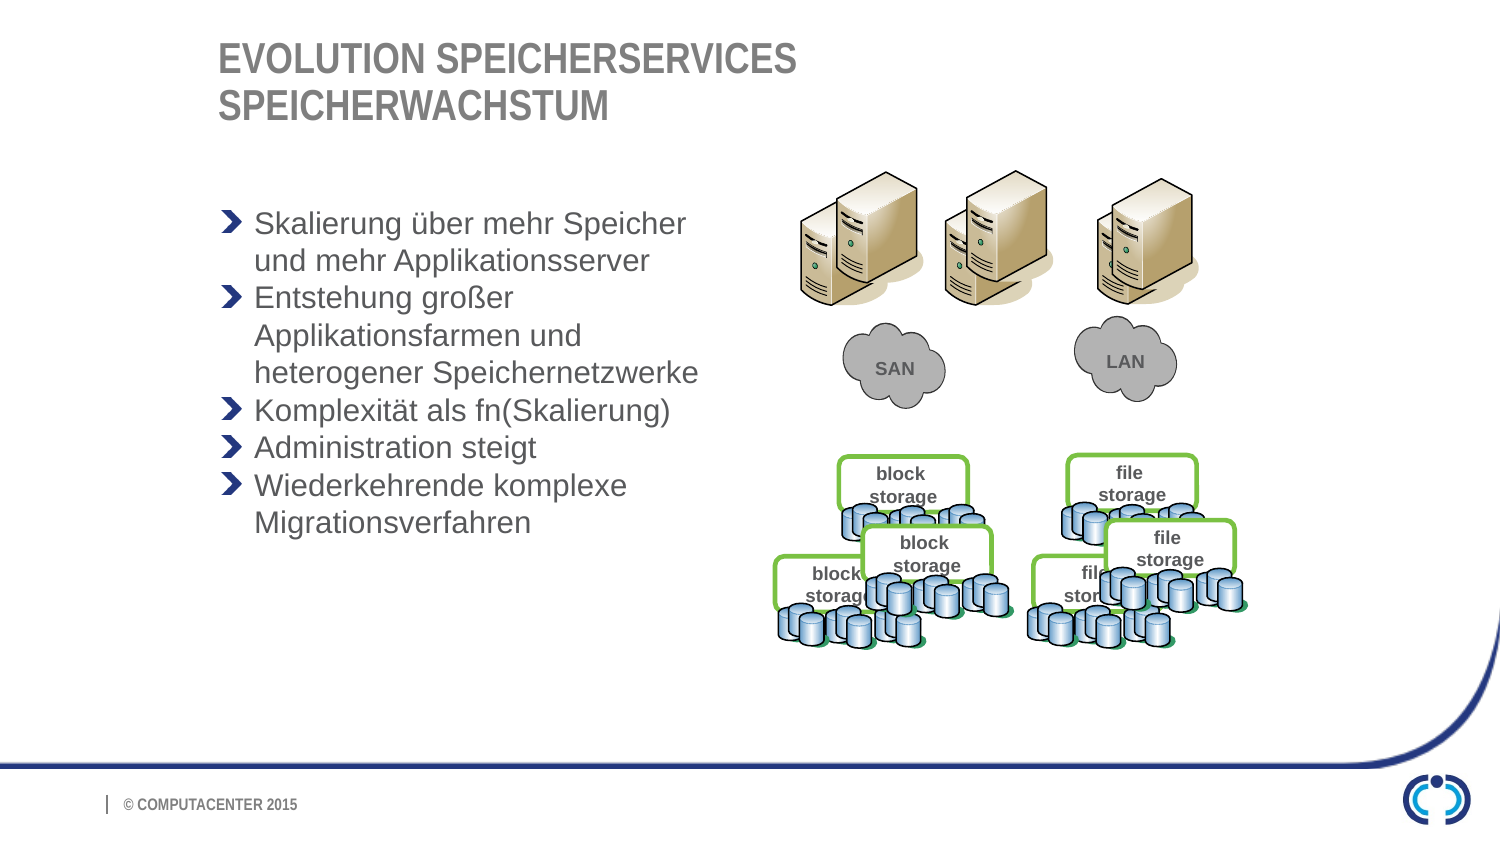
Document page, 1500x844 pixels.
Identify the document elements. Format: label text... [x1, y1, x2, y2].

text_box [1072, 602, 1129, 652]
text_box block storage [774, 556, 863, 603]
picture [1401, 773, 1472, 827]
text_box file storage [1033, 555, 1105, 602]
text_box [910, 572, 967, 622]
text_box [1059, 499, 1116, 549]
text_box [964, 168, 1055, 285]
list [798, 191, 890, 308]
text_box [834, 169, 926, 286]
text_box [863, 570, 920, 620]
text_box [1155, 500, 1212, 550]
text_box file storage [1067, 455, 1197, 502]
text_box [960, 571, 1016, 621]
picture [221, 472, 242, 495]
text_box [839, 500, 896, 550]
text_box Skalierung über mehr Speicher und mehr Applikationsserver Entstehung großer Applikationsfarmen und heterogener Speichernetzwerke Komplexität als fn(Skalierung) Administration steigt Wiederkehrende komplexe Migrationsverfahren [206, 195, 751, 807]
text_box file storage [1105, 520, 1235, 567]
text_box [1121, 614, 1178, 651]
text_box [1144, 567, 1201, 616]
picture [221, 285, 242, 308]
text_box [842, 322, 946, 409]
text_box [1095, 190, 1187, 307]
picture [221, 397, 242, 420]
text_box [823, 603, 880, 652]
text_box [1024, 600, 1081, 650]
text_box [936, 501, 993, 551]
text_box block storage [862, 550, 992, 574]
picture [221, 435, 242, 458]
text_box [1097, 564, 1154, 614]
title Evolution Speicherservices Speicherwachstum [206, 30, 965, 136]
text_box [1109, 176, 1201, 292]
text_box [1106, 502, 1163, 551]
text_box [775, 600, 832, 650]
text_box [1194, 565, 1250, 615]
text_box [872, 620, 929, 651]
picture [221, 210, 242, 233]
text_box block storage [838, 456, 968, 504]
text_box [1073, 315, 1178, 402]
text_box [943, 191, 1034, 308]
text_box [887, 503, 943, 552]
